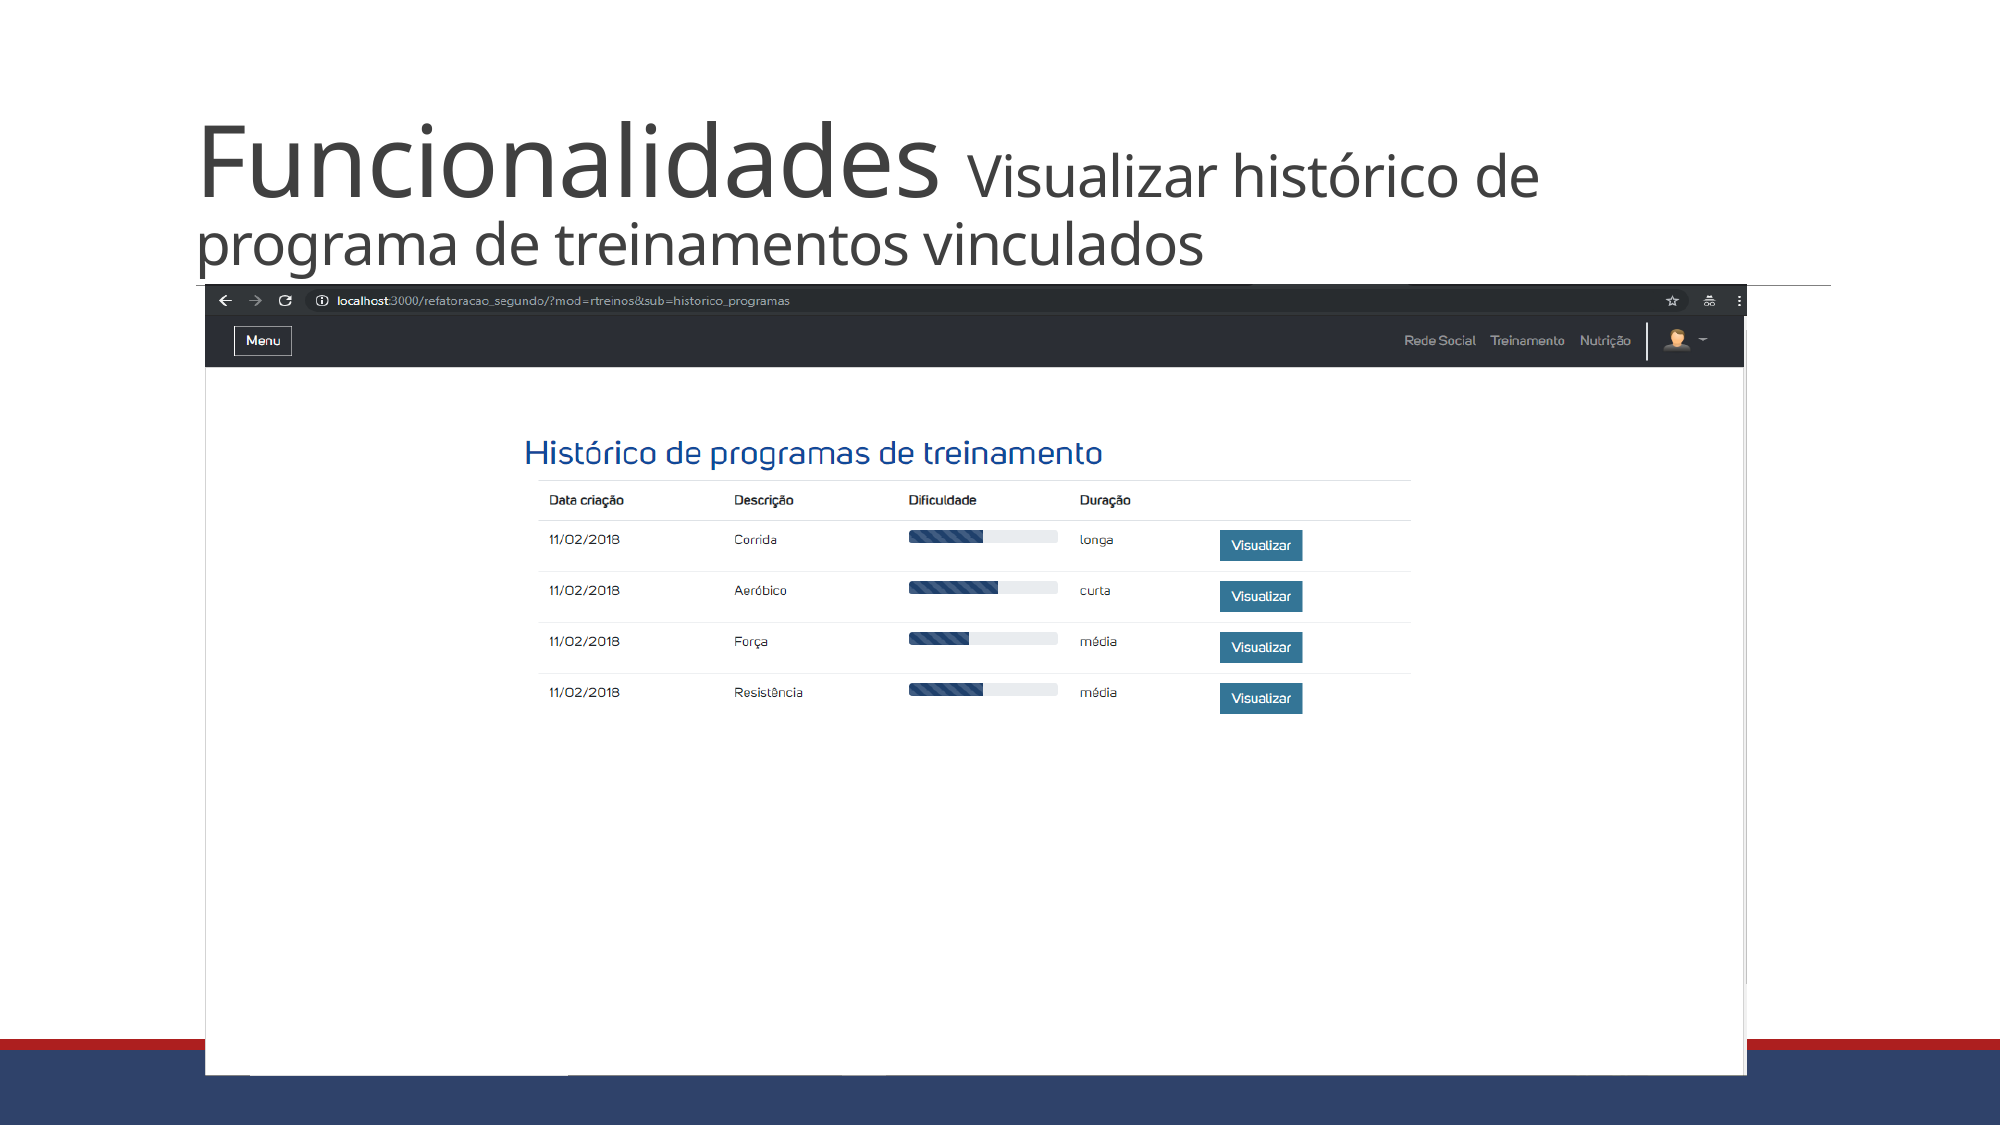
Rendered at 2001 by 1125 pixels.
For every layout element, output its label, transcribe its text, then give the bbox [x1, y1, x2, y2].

picture [204, 284, 1747, 1077]
title Funcionalidades Visualizar histórico de programa de treinamentos vinculados [180, 47, 1830, 285]
